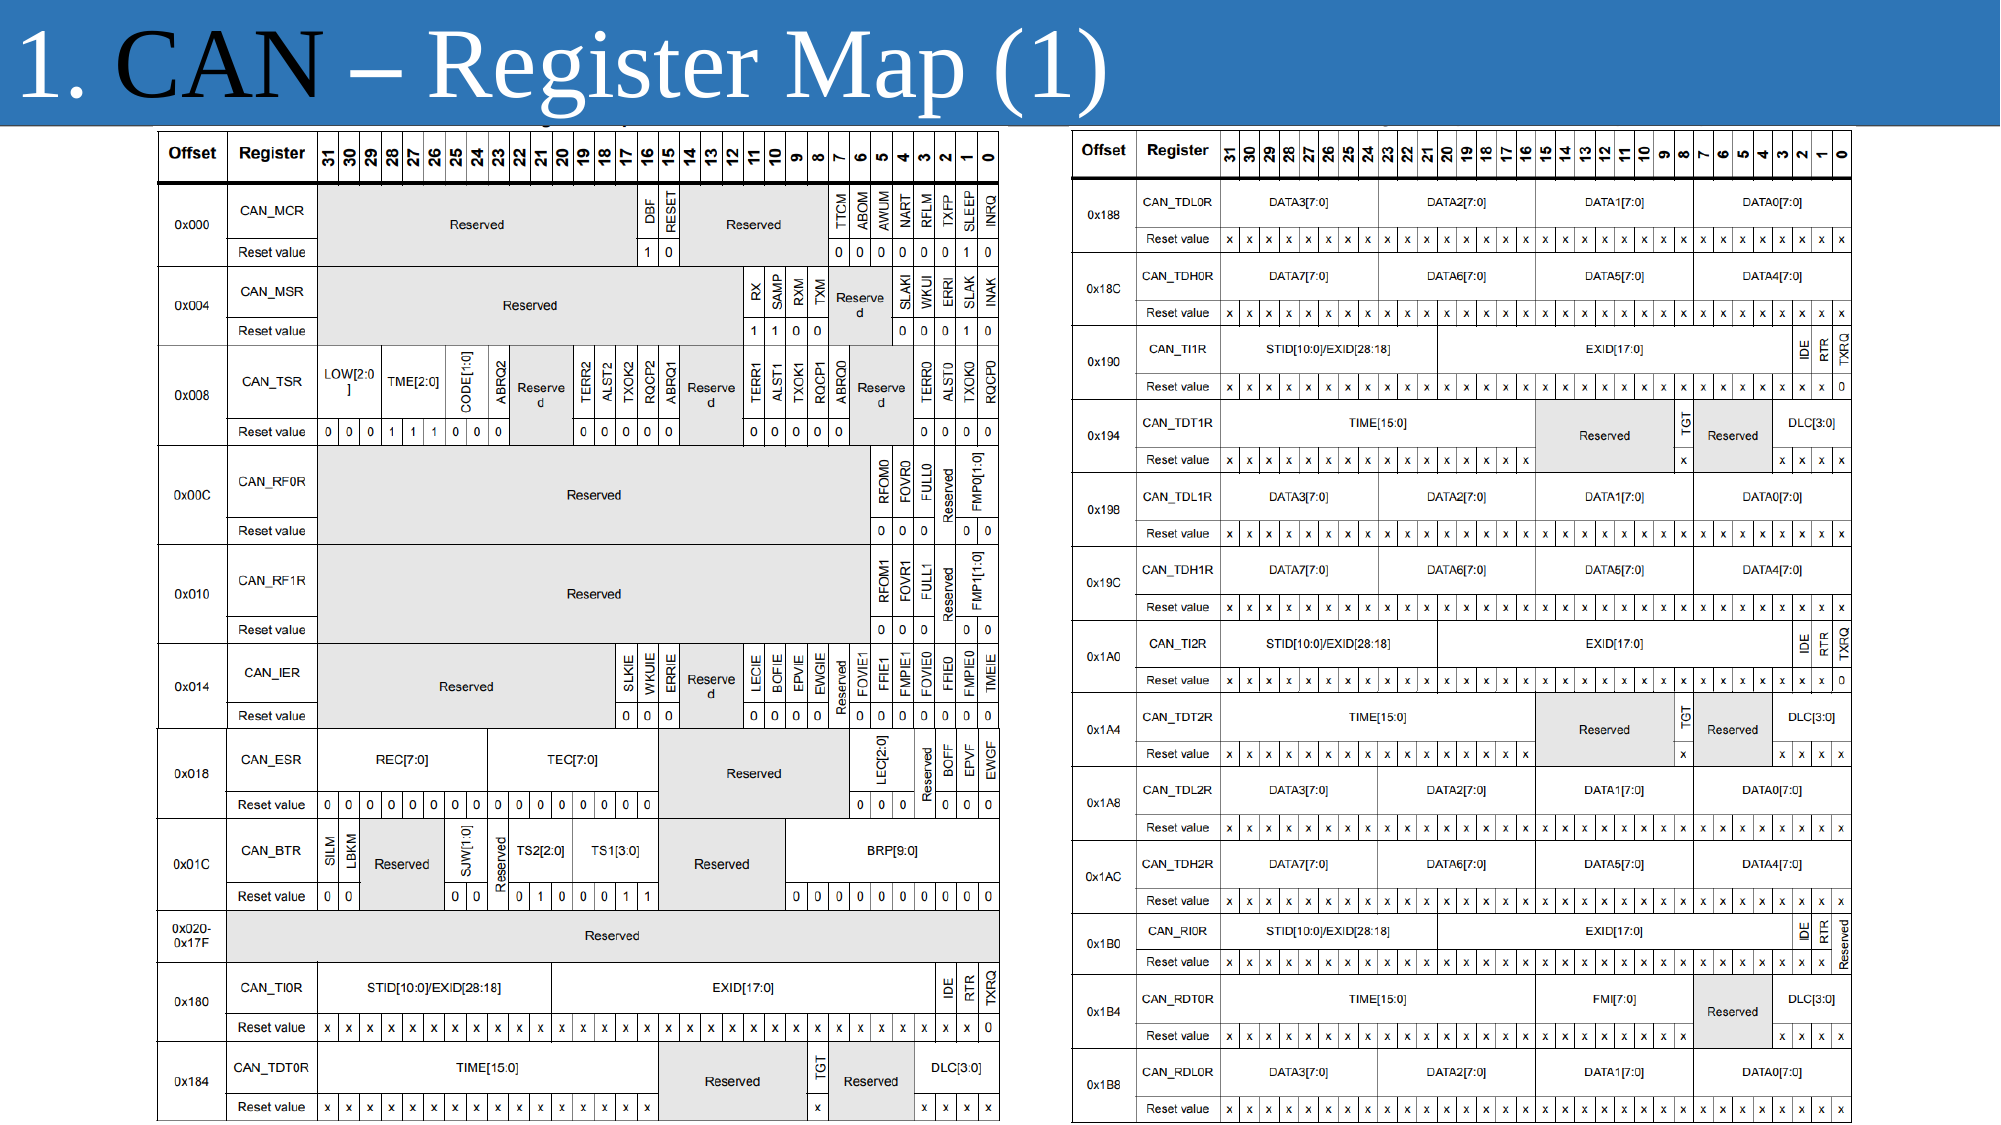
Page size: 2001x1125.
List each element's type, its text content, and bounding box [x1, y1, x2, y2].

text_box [1069, 126, 1856, 1125]
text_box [152, 126, 1008, 1122]
text_box 1. CAN – Register Map (1) [0, 0, 2000, 126]
